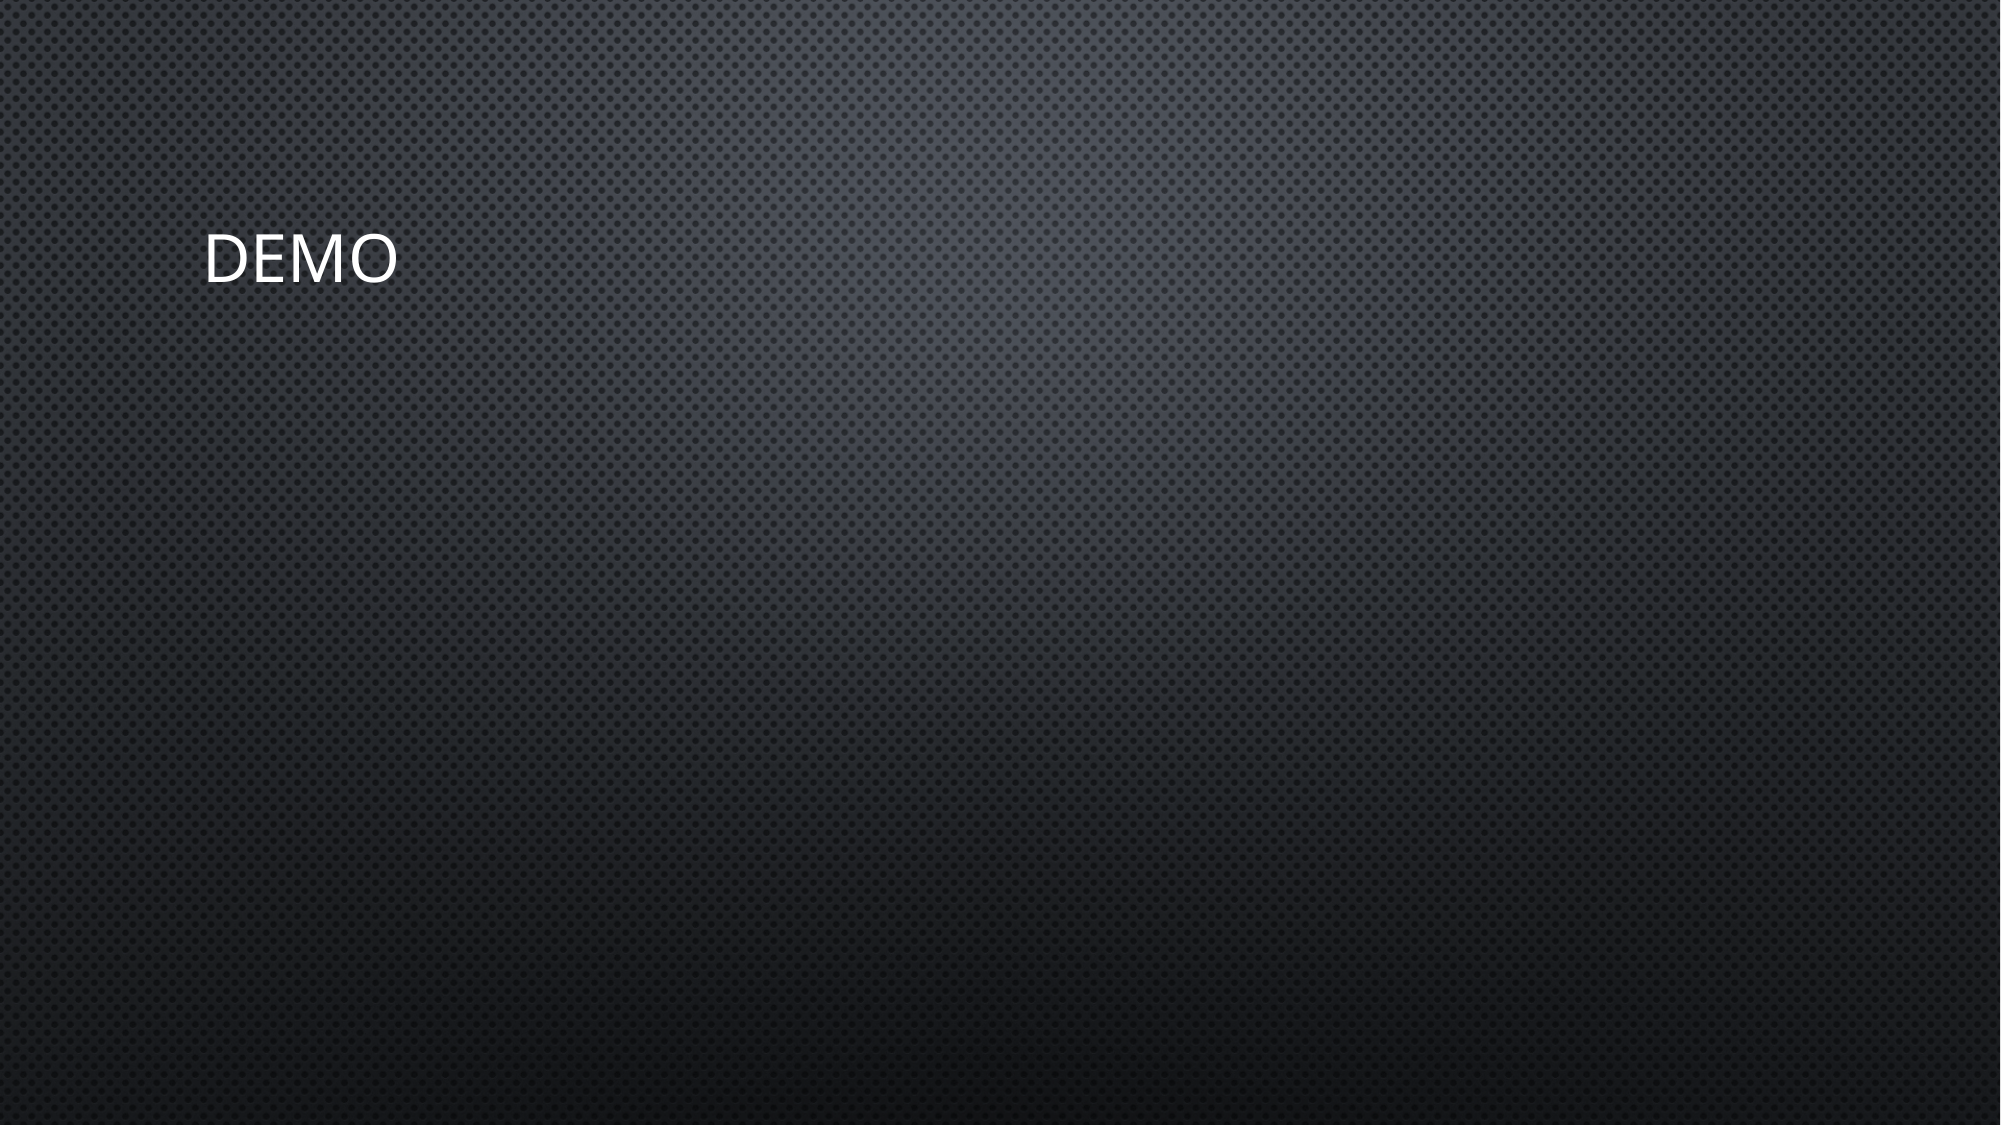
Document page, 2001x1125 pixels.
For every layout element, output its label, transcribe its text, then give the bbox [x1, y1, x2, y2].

title demo [187, 99, 1813, 413]
